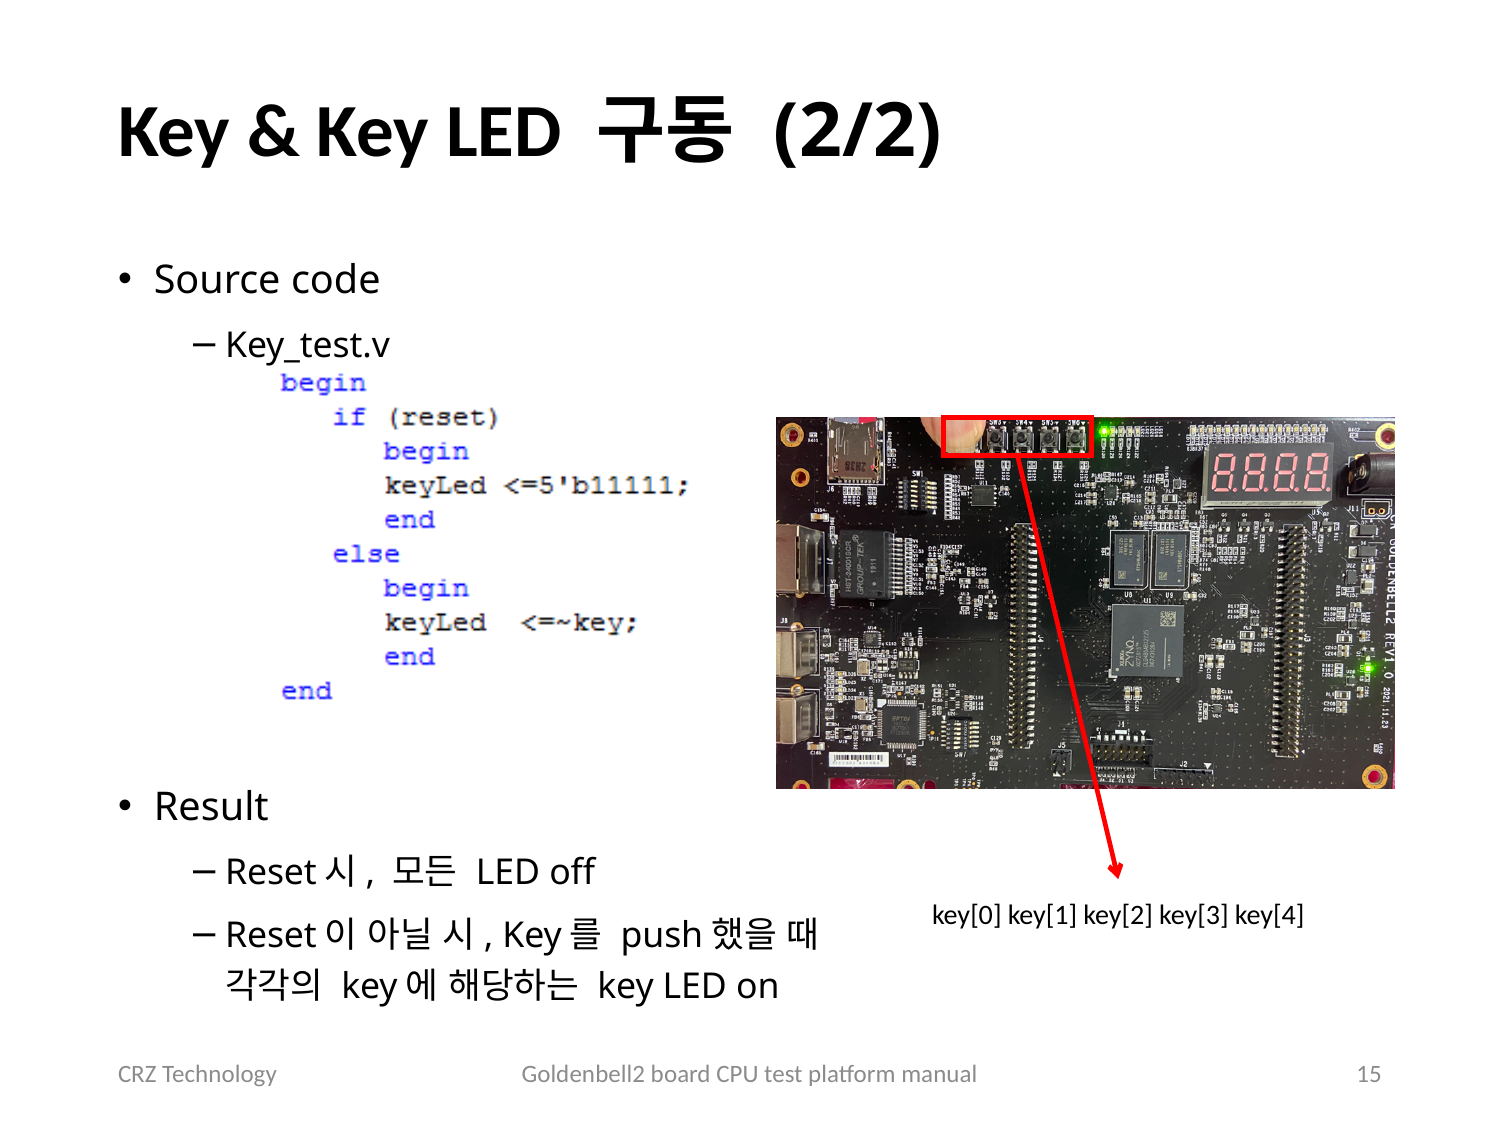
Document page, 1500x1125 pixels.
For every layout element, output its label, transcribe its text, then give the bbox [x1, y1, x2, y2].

picture [277, 370, 697, 706]
footer Goldenbell2 board CPU test platform manual [496, 1042, 1004, 1103]
picture [776, 417, 1395, 789]
title Key & Key LED 구동 (2/2) [103, 59, 1397, 205]
text_box key[0] key[1] key[2] key[3] key[4] [896, 879, 1341, 938]
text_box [1017, 455, 1119, 880]
slide_number 15 [1059, 1042, 1397, 1103]
slide_number CRZ Technology [103, 1042, 441, 1103]
list Source code Key_test.v Result Reset시, 모든 LED off Reset이 아닐 시, Key를 push했을 때 각각의 key에 해당하는 key LED on [103, 236, 1397, 1014]
